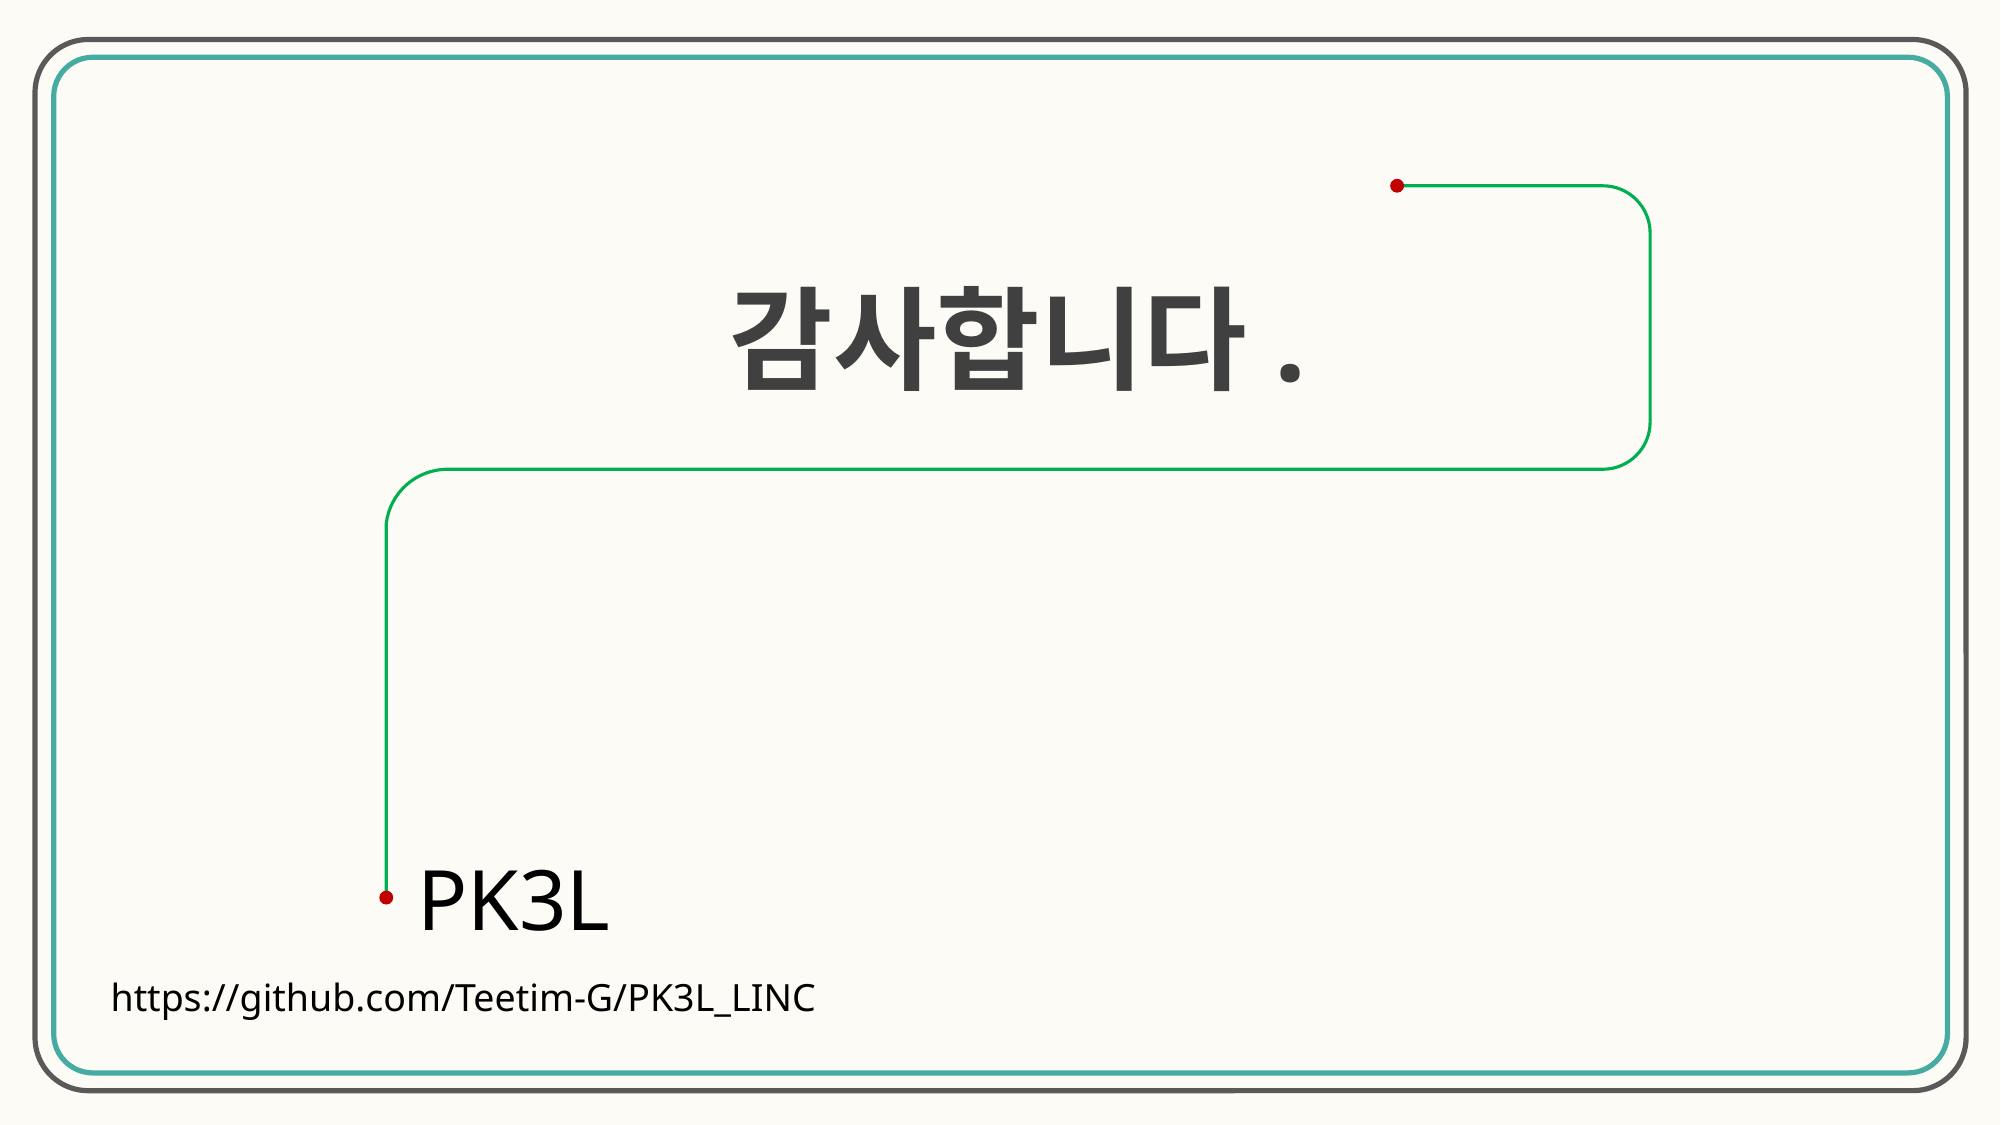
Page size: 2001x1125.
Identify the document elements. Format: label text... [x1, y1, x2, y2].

text_box [33, 38, 1968, 1092]
text_box PK3L [402, 839, 626, 955]
text_box [379, 890, 394, 905]
text_box https://github.com/Teetim-G/PK3L_LINC [95, 966, 832, 1027]
text_box 감사합니다. [501, 261, 1292, 412]
text_box [1390, 178, 1405, 193]
text_box [385, 184, 1652, 892]
